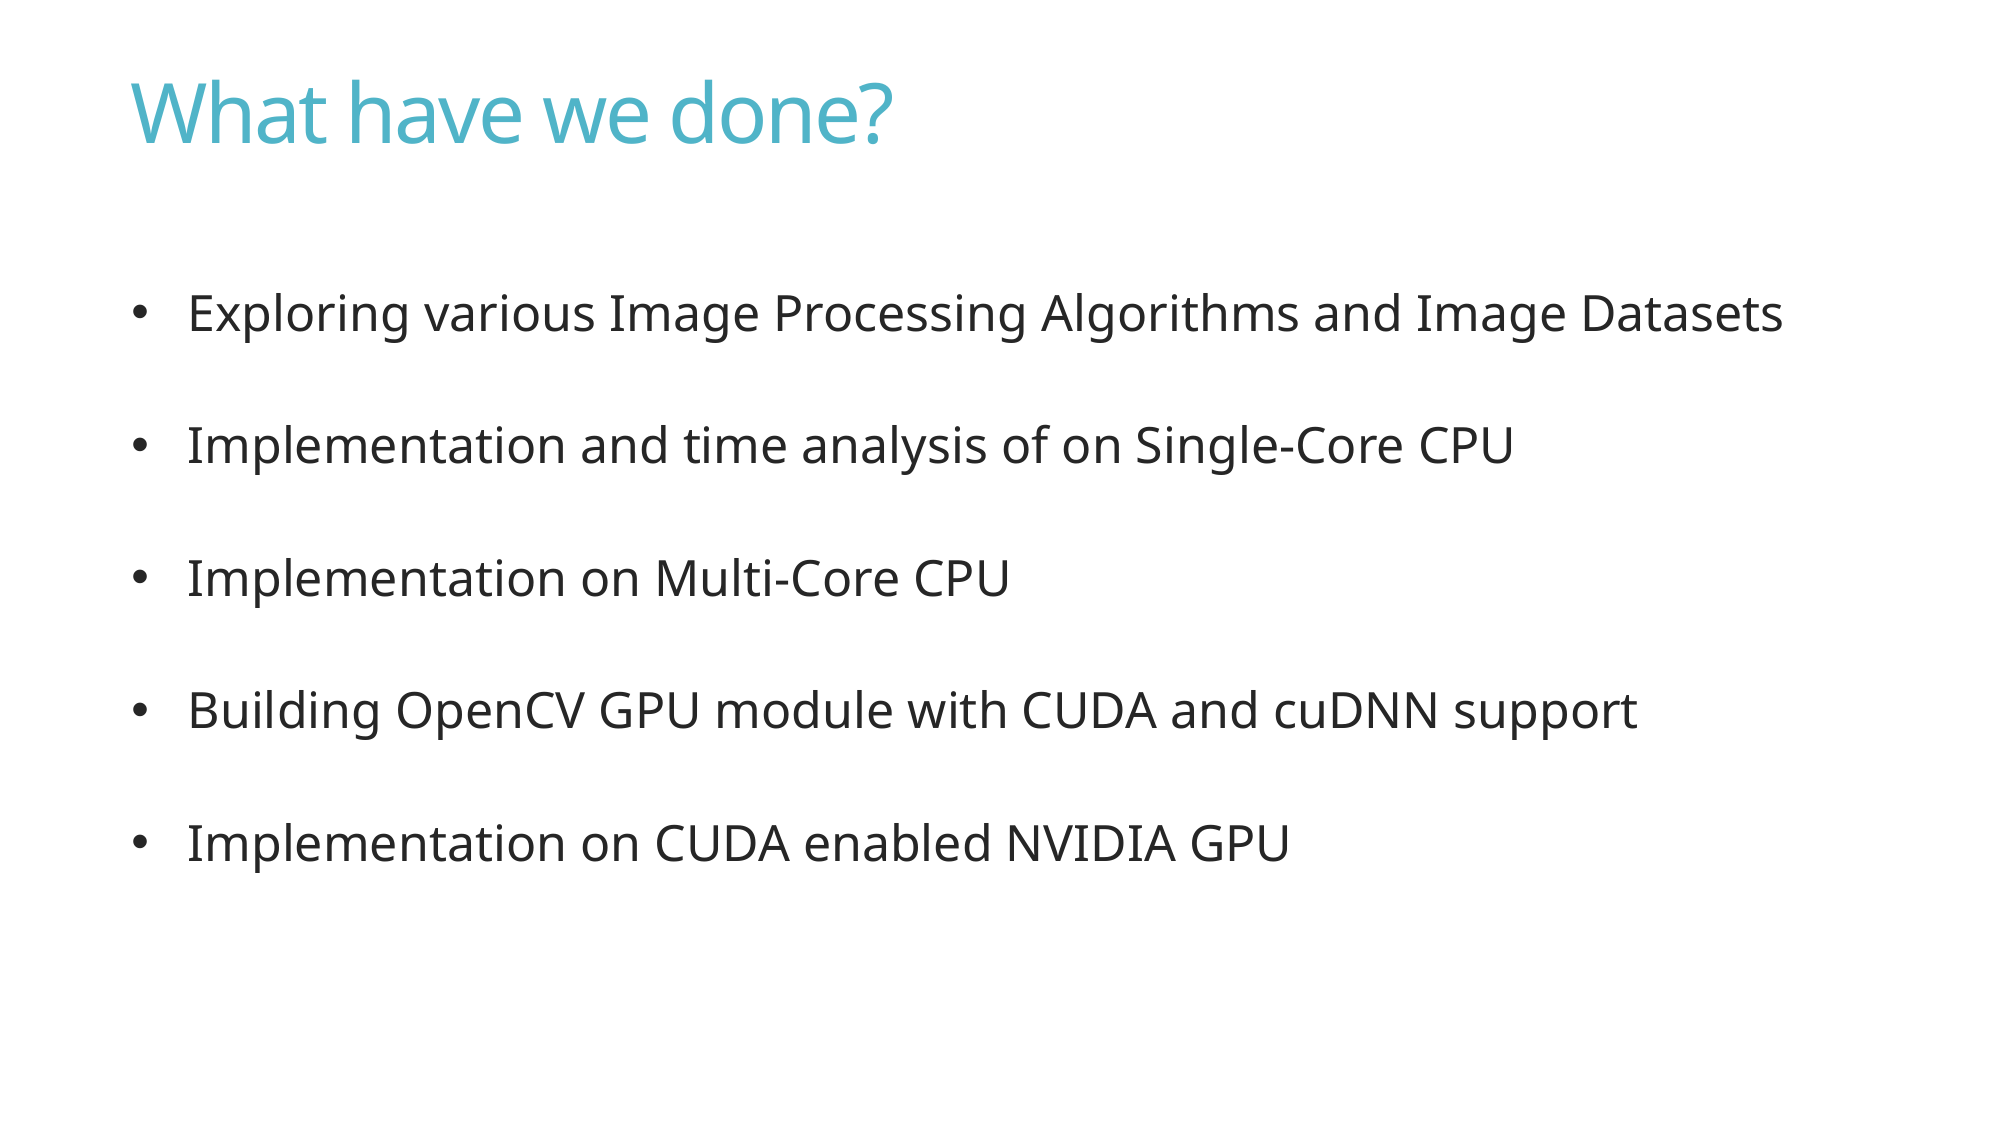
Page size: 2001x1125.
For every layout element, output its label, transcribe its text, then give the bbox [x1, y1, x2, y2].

text_box What have we done? [115, 32, 1885, 203]
text_box Exploring various Image Processing Algorithms and Image Datasets Implementation and time analysis of on Single-Core CPU Implementation on Multi-Core CPU Building OpenCV GPU module with CUDA and cuDNN support Implementation on CUDA enabled NVIDIA GPU [115, 213, 1885, 1093]
